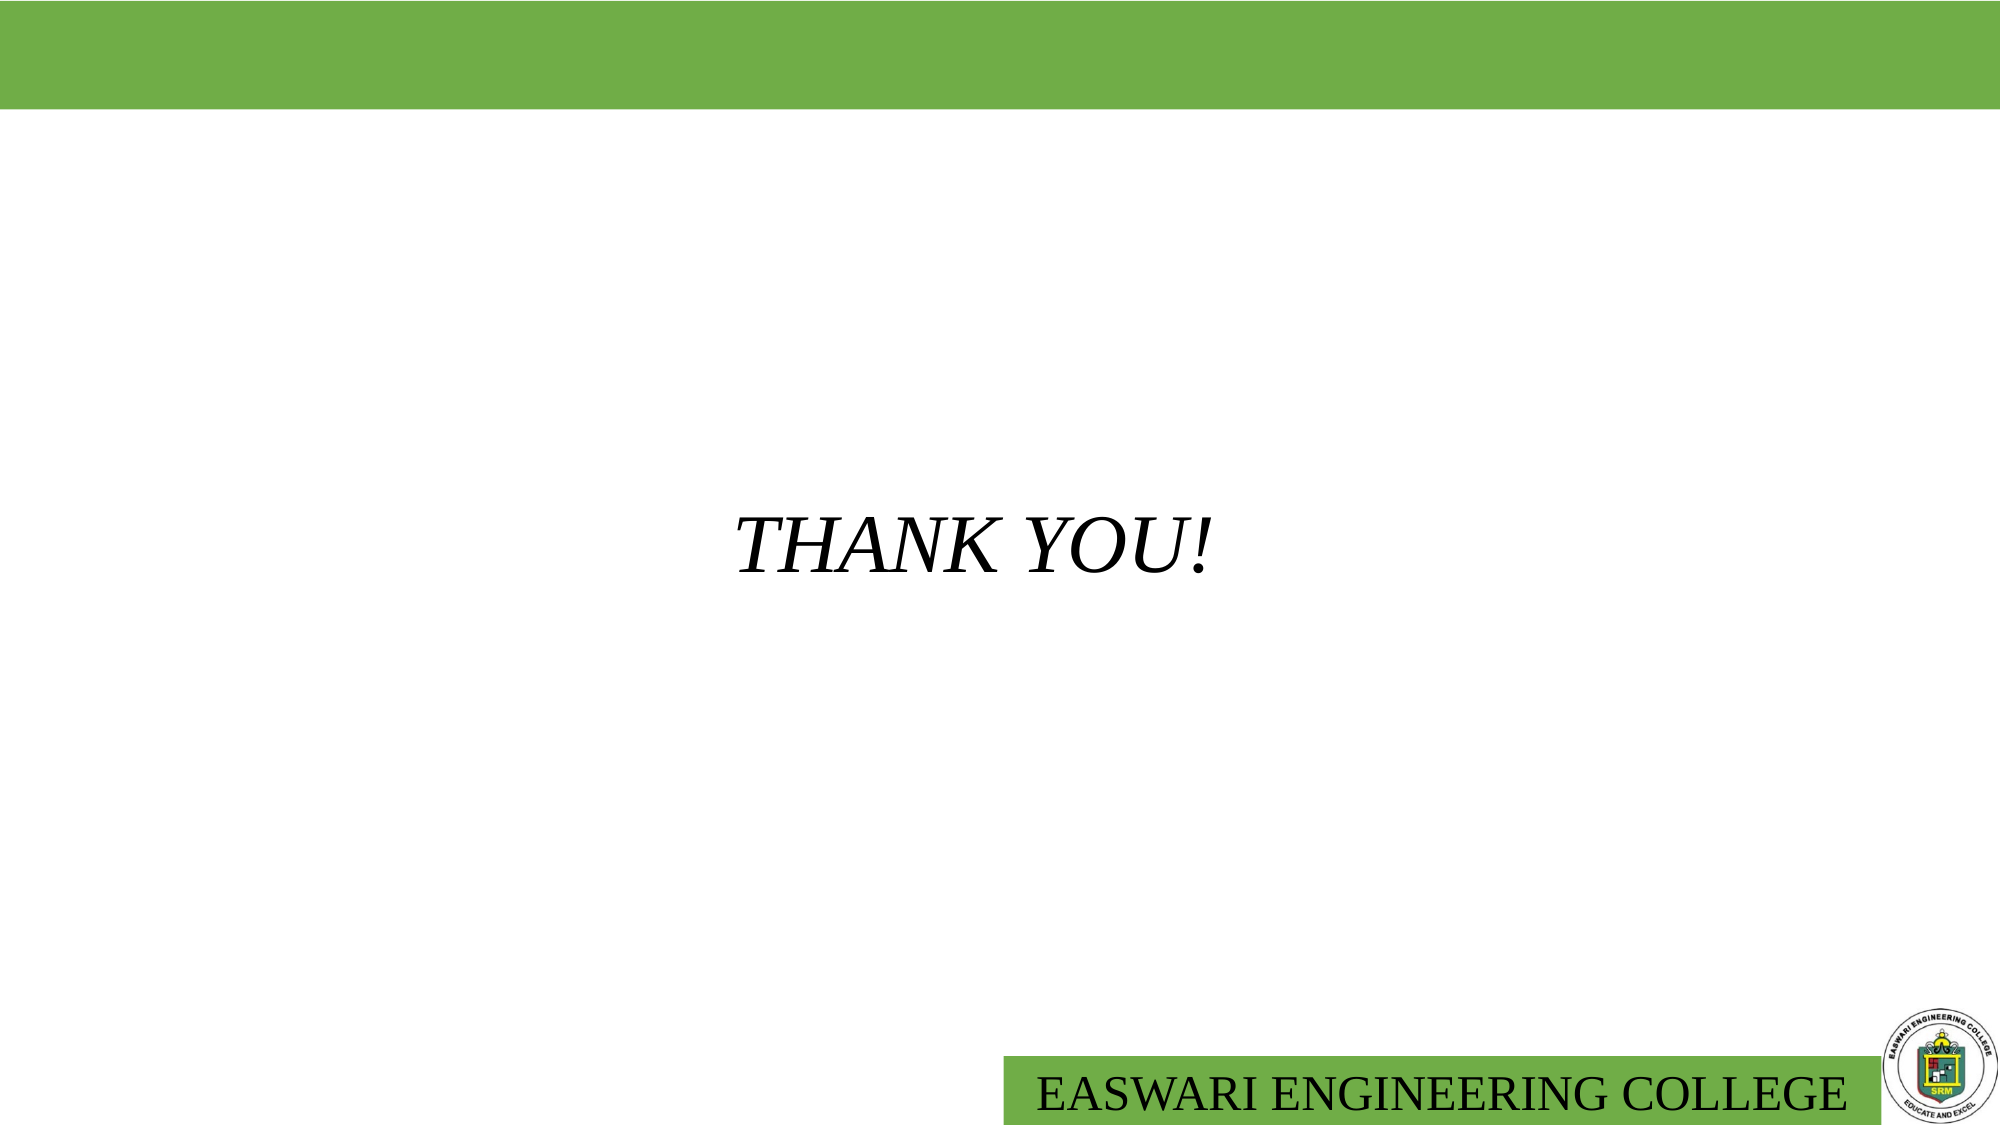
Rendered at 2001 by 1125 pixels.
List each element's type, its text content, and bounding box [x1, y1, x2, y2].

picture [1882, 1008, 1998, 1124]
text_box THANK YOU! [717, 481, 1513, 642]
